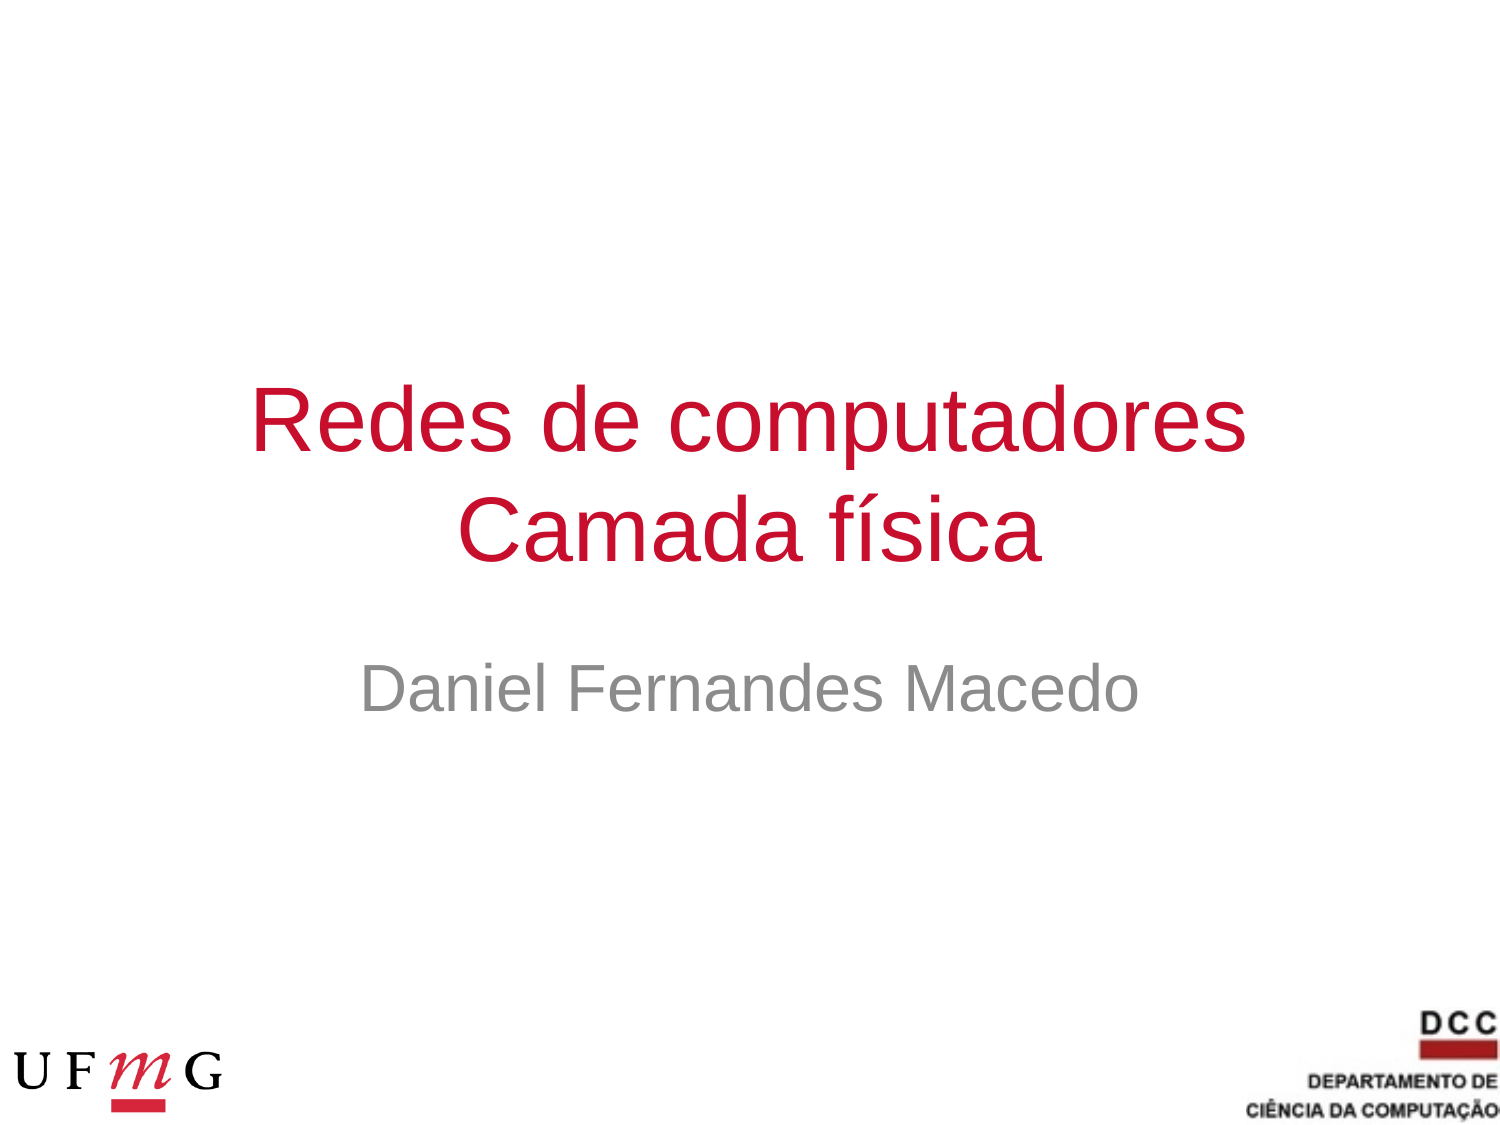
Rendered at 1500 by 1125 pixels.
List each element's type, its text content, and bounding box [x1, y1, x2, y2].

title Redes de computadores Camada física [112, 349, 1388, 591]
picture [5, 1034, 231, 1123]
picture [1246, 1007, 1500, 1125]
subtitle Daniel Fernandes Macedo [225, 637, 1275, 925]
